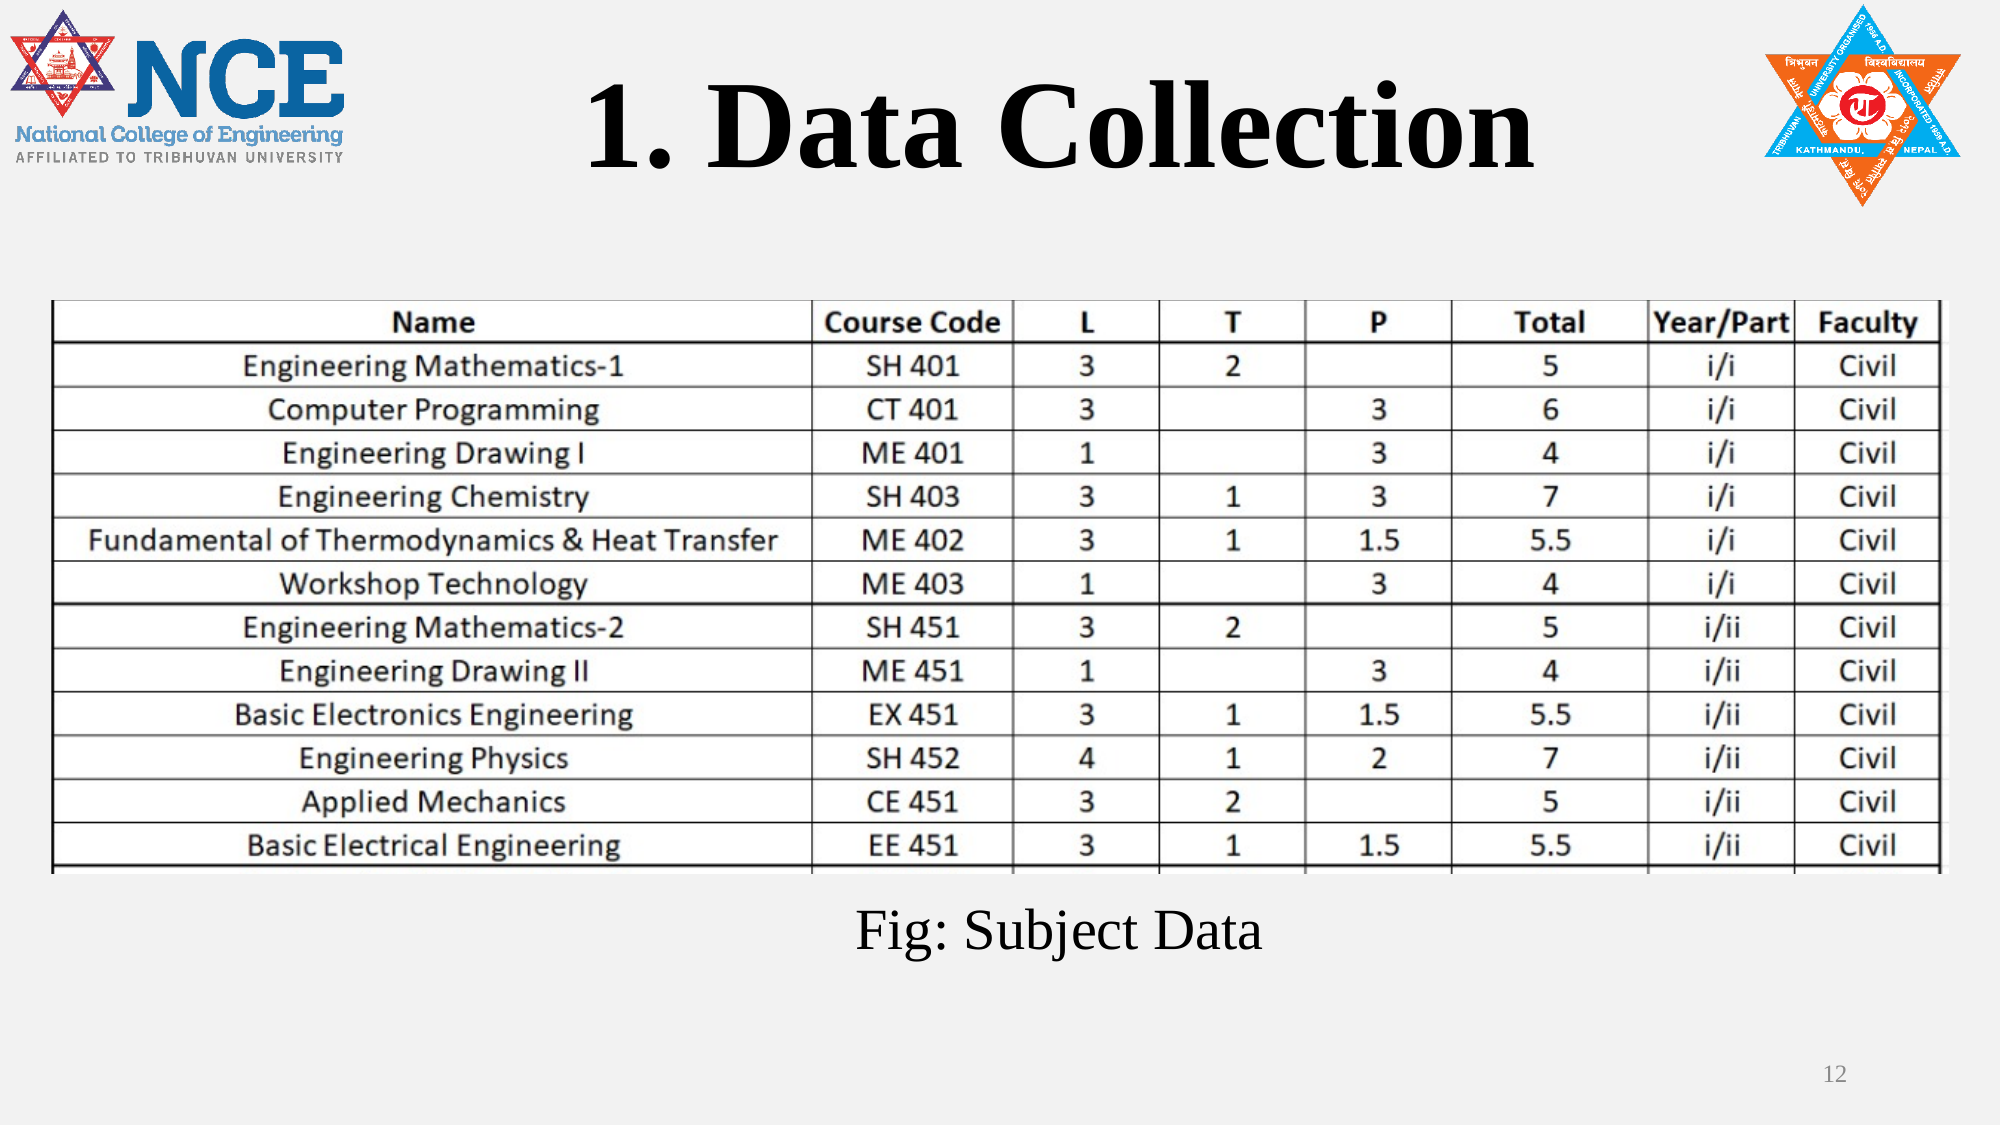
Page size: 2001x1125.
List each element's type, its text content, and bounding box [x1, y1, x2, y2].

picture [50, 299, 1950, 874]
picture [1779, 138, 1785, 145]
picture [0, 0, 355, 174]
title 1. Data Collection [354, 18, 1765, 236]
picture [1764, 4, 1961, 207]
text_box Fig: Subject Data [494, 883, 1625, 969]
slide_number 12 [1412, 1042, 1863, 1103]
